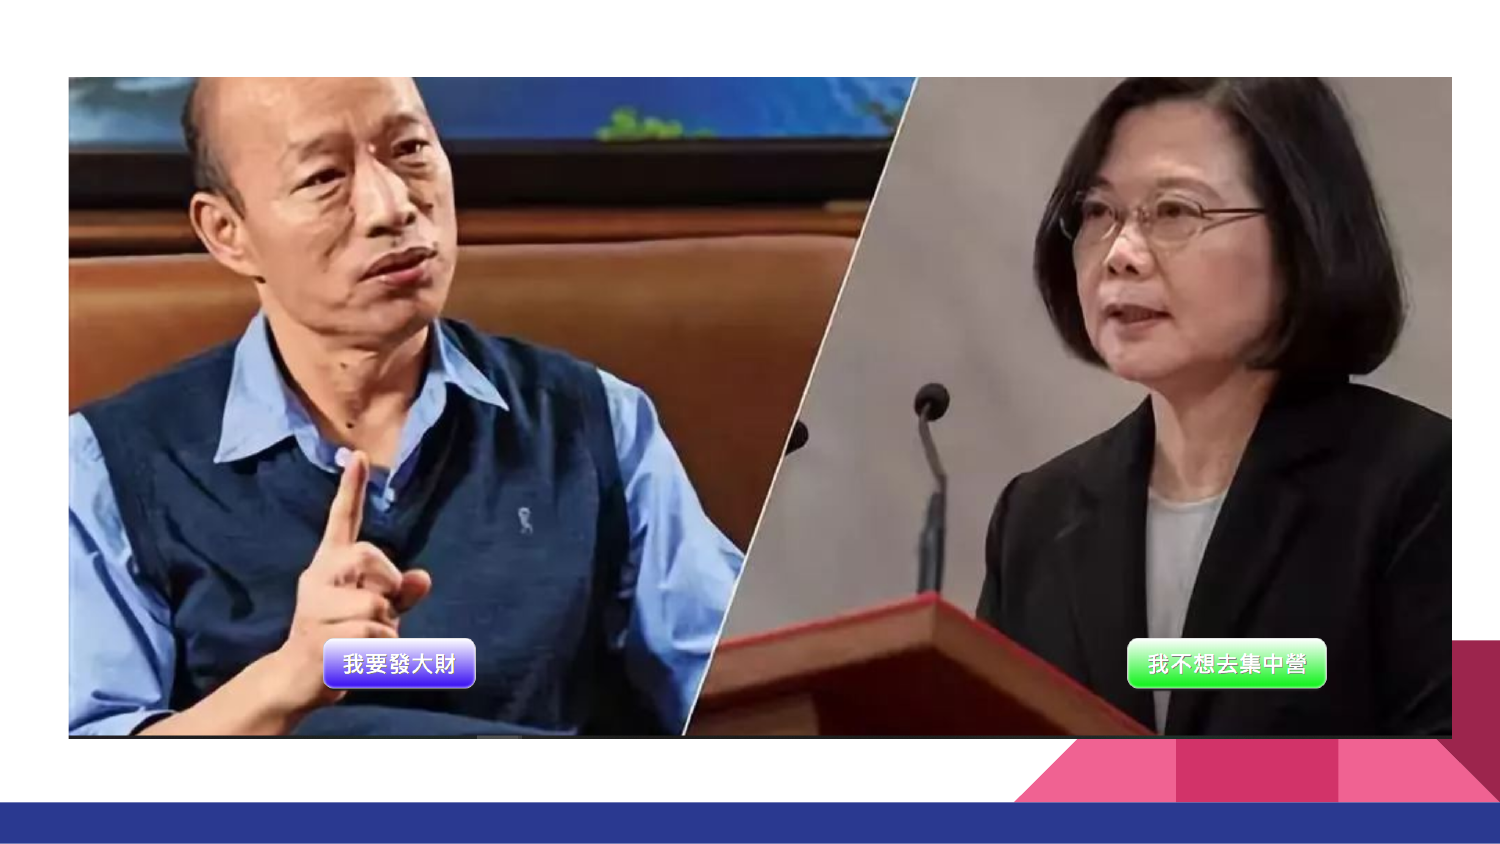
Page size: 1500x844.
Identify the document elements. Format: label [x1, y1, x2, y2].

picture [68, 77, 1453, 739]
